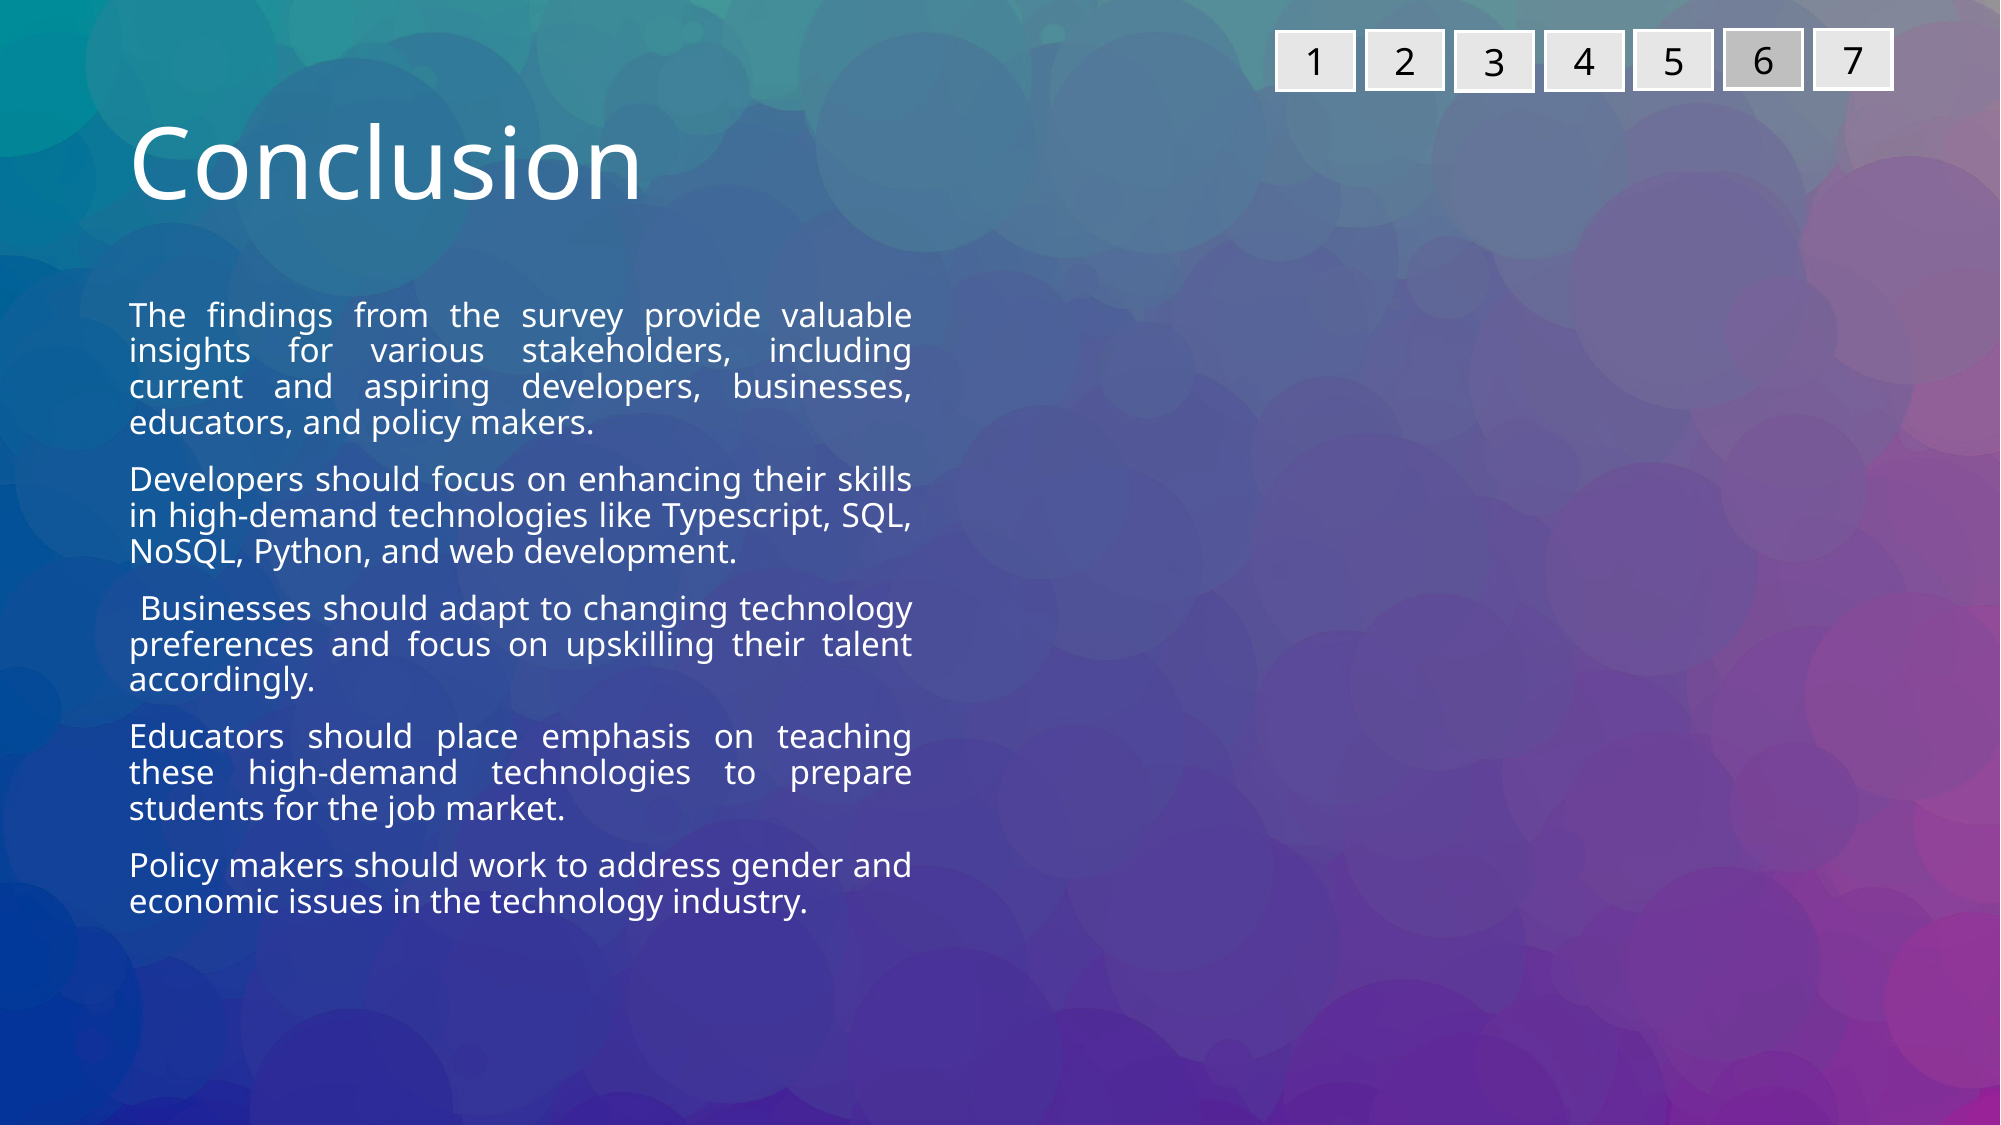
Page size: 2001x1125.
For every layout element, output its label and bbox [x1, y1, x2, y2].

text_box [1276, 29, 1892, 92]
picture [0, 0, 2000, 1125]
